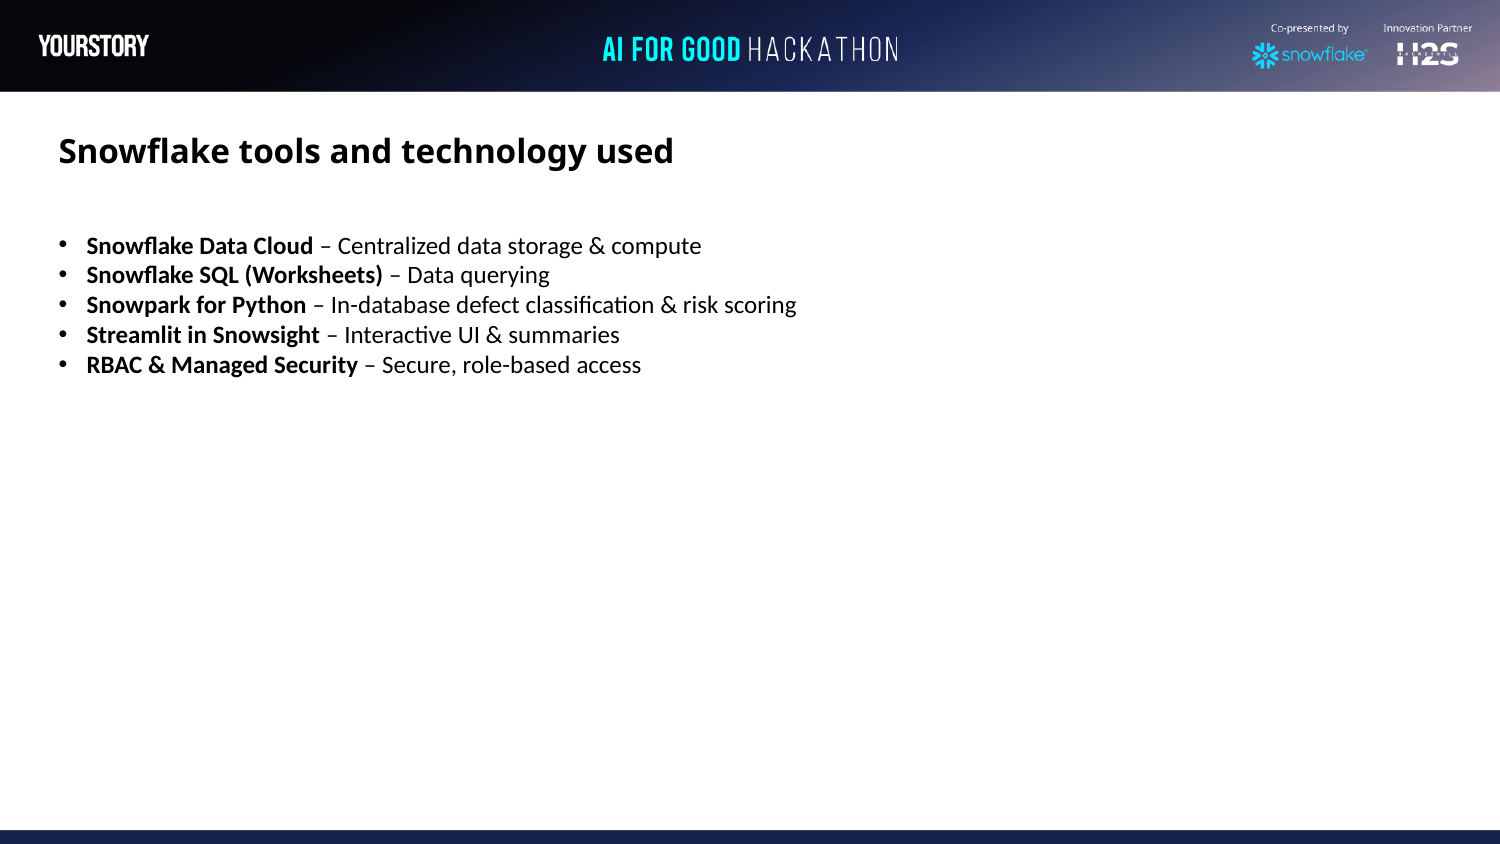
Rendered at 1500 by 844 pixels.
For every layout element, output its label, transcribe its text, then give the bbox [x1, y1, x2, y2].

picture [0, 824, 1500, 844]
picture [0, 0, 1500, 93]
text_box Snowflake Data Cloud – Centralized data storage & compute Snowflake SQL (Worksheets) – Data querying Snowpark for Python – In-database defect classification & risk scoring Streamlit in Snowsight – Interactive UI & summaries RBAC & Managed Security – Secure, role-based access [43, 184, 1462, 792]
text_box Snowflake tools and technology used [43, 115, 1134, 184]
